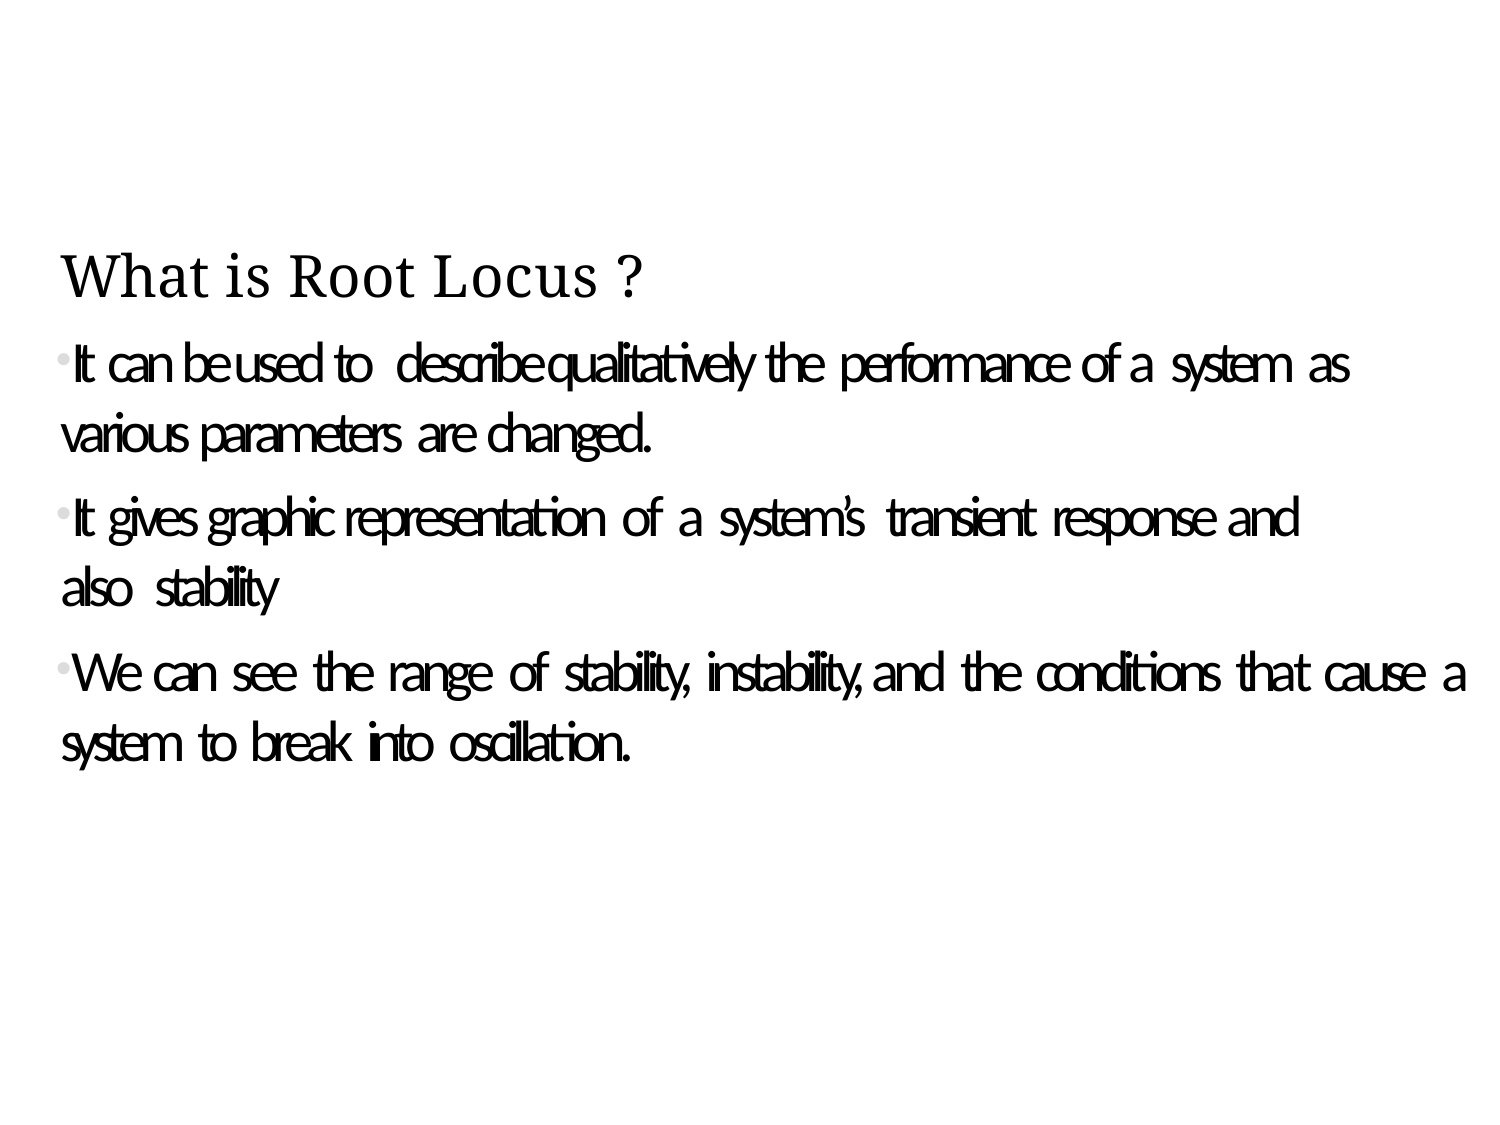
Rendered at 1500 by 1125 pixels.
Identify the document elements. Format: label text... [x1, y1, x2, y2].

text_box What is Root Locus ? It can be used to describe qualitatively the performance of a system as various parameters are changed. It gives graphic representation of a system’s transient response and also stability We can see the range of stability, instability, and the conditions tha t cause a system to break into oscillation. [55, 198, 1500, 773]
